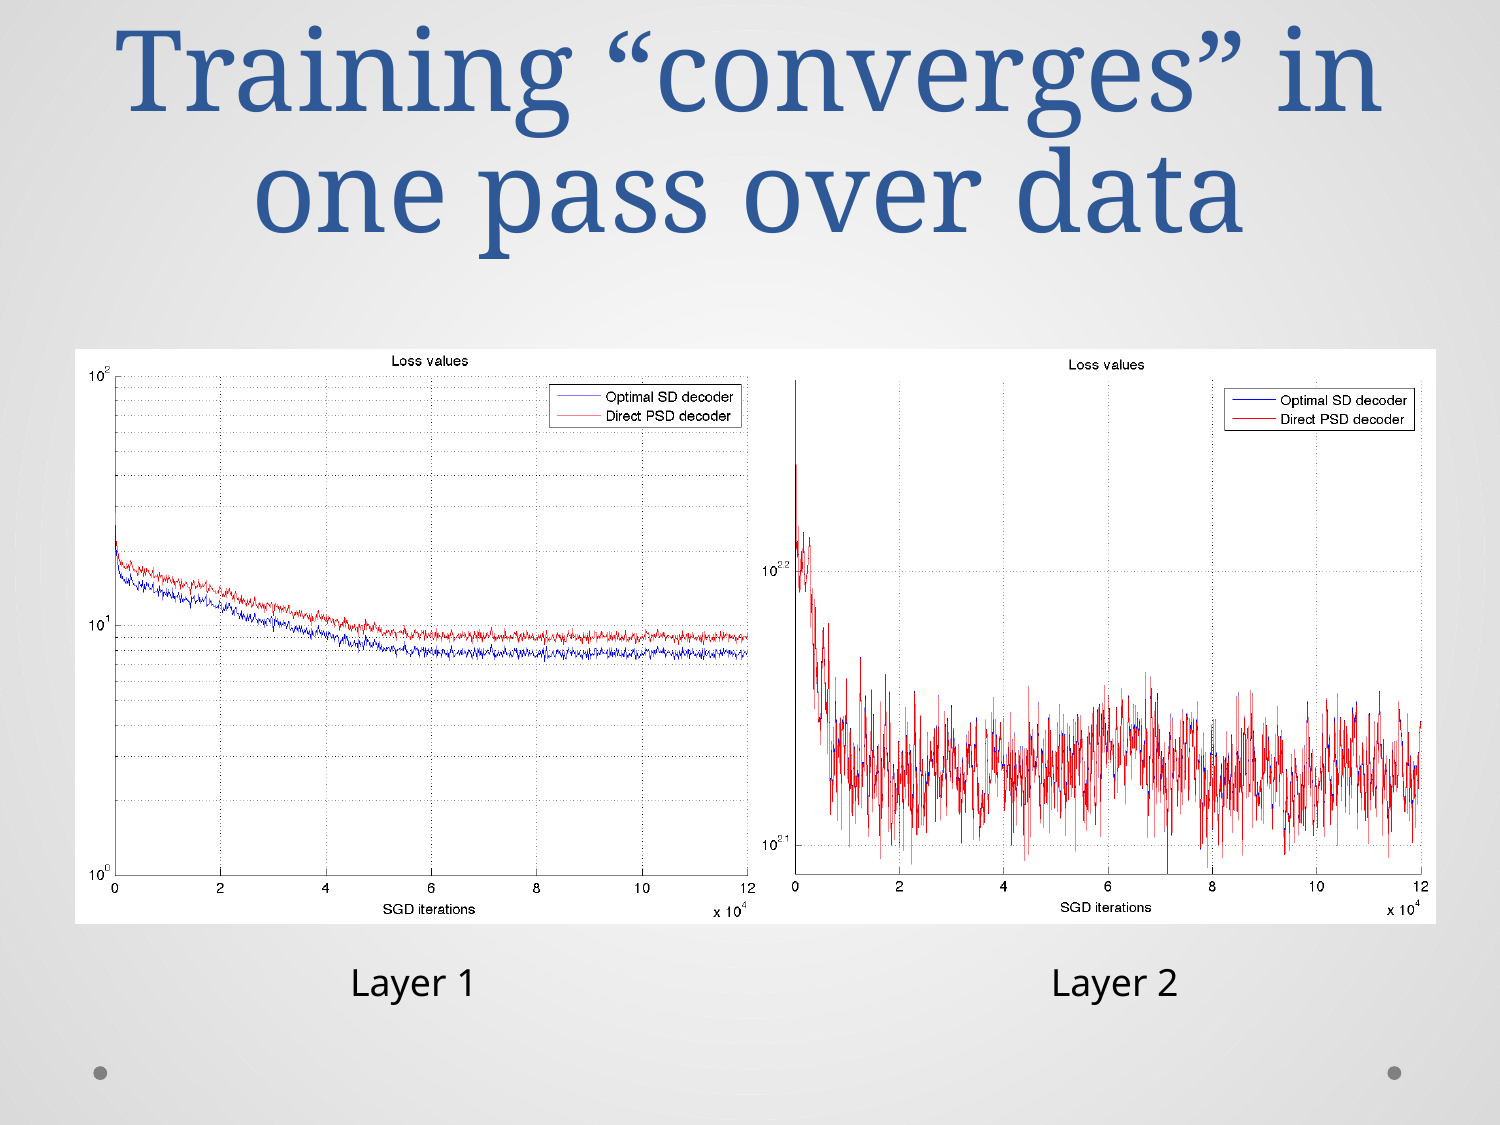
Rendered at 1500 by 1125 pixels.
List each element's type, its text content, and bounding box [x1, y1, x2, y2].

title Training “converges” in one pass over data [75, 0, 1425, 263]
text_box Layer 1 [335, 951, 493, 1012]
picture [74, 349, 1436, 924]
text_box Layer 2 [1036, 951, 1194, 1012]
